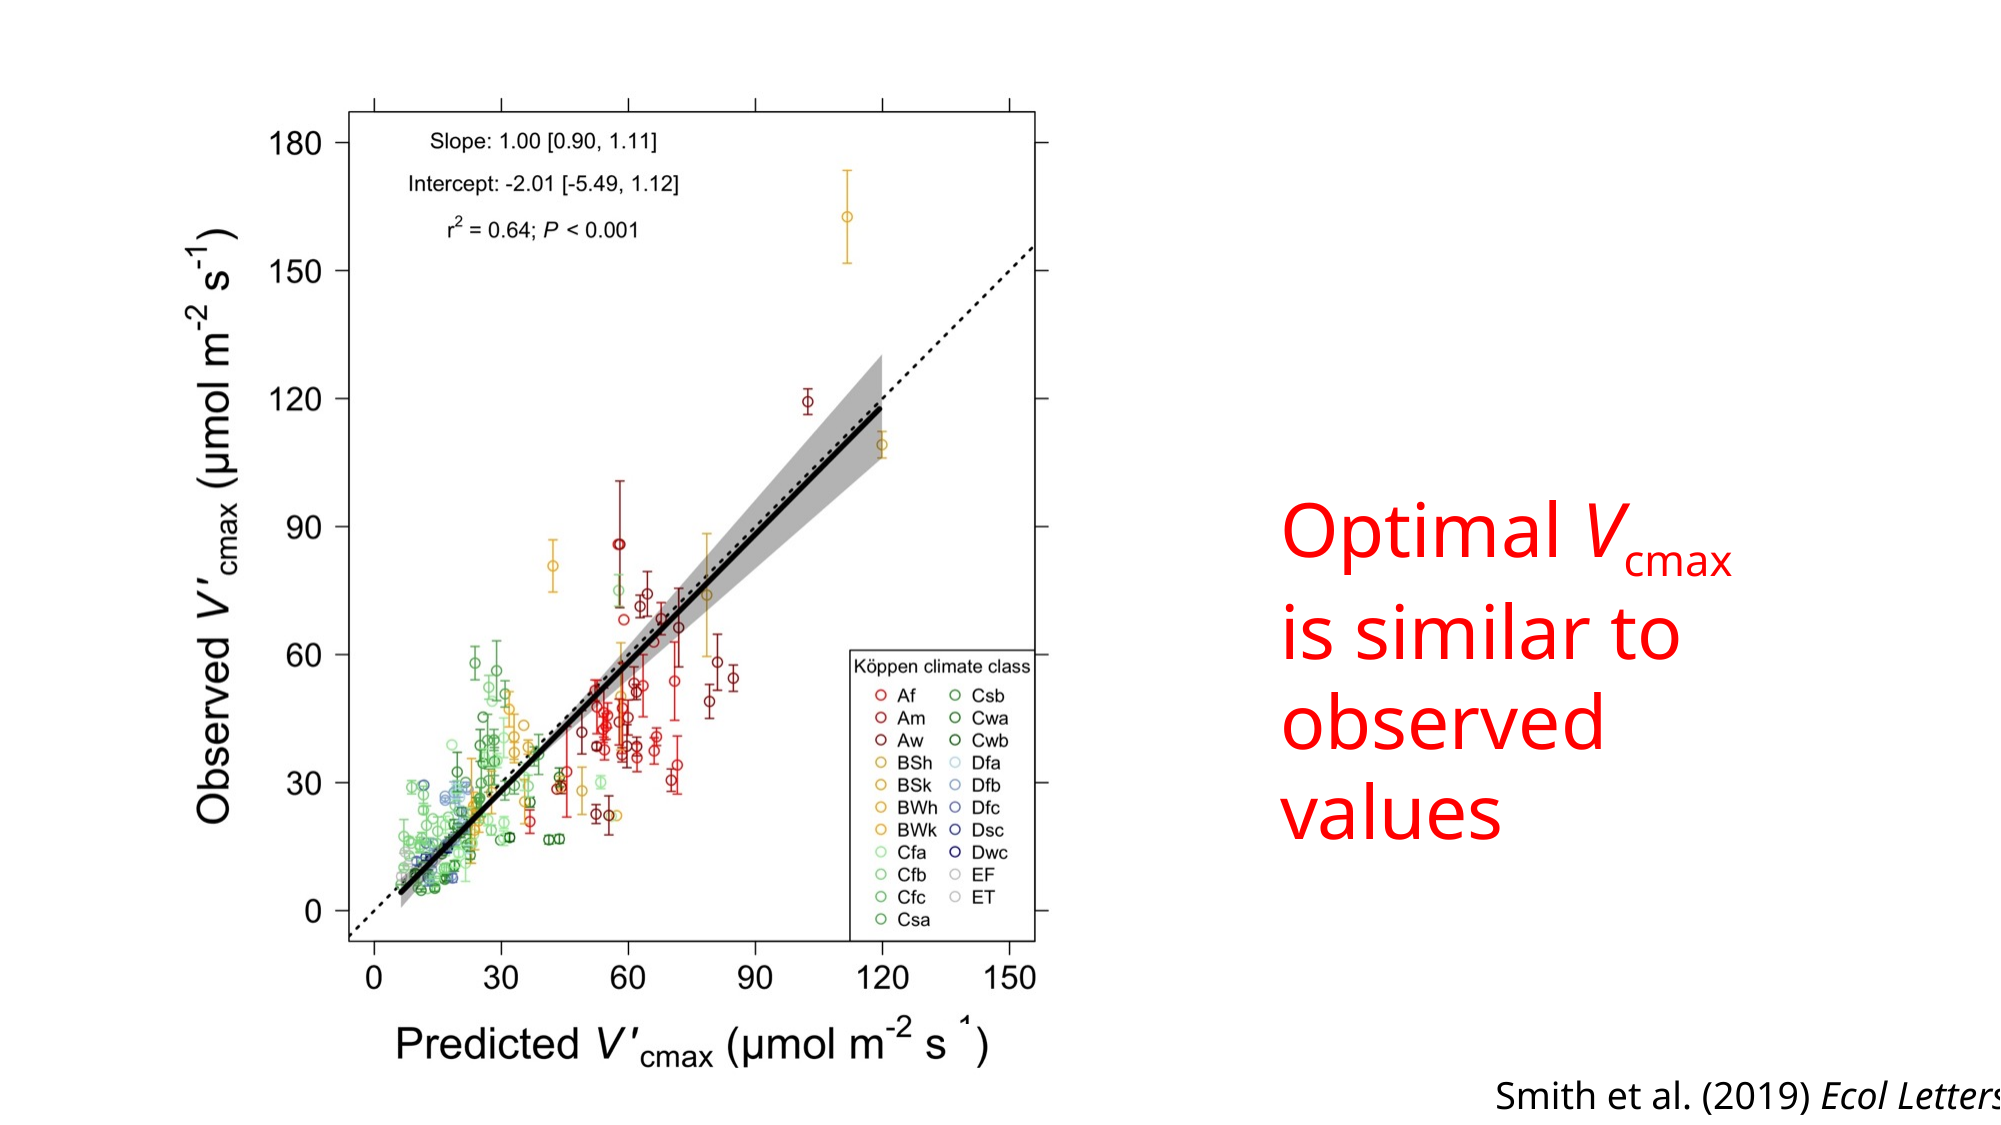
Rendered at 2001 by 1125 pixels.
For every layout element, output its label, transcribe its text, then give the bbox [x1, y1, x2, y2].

text_box Optimal Vcmax is similar to observed values [1265, 474, 1772, 863]
text_box Smith et al. (2019) Ecol Letters [1480, 1064, 2000, 1125]
picture [163, 59, 1088, 1125]
